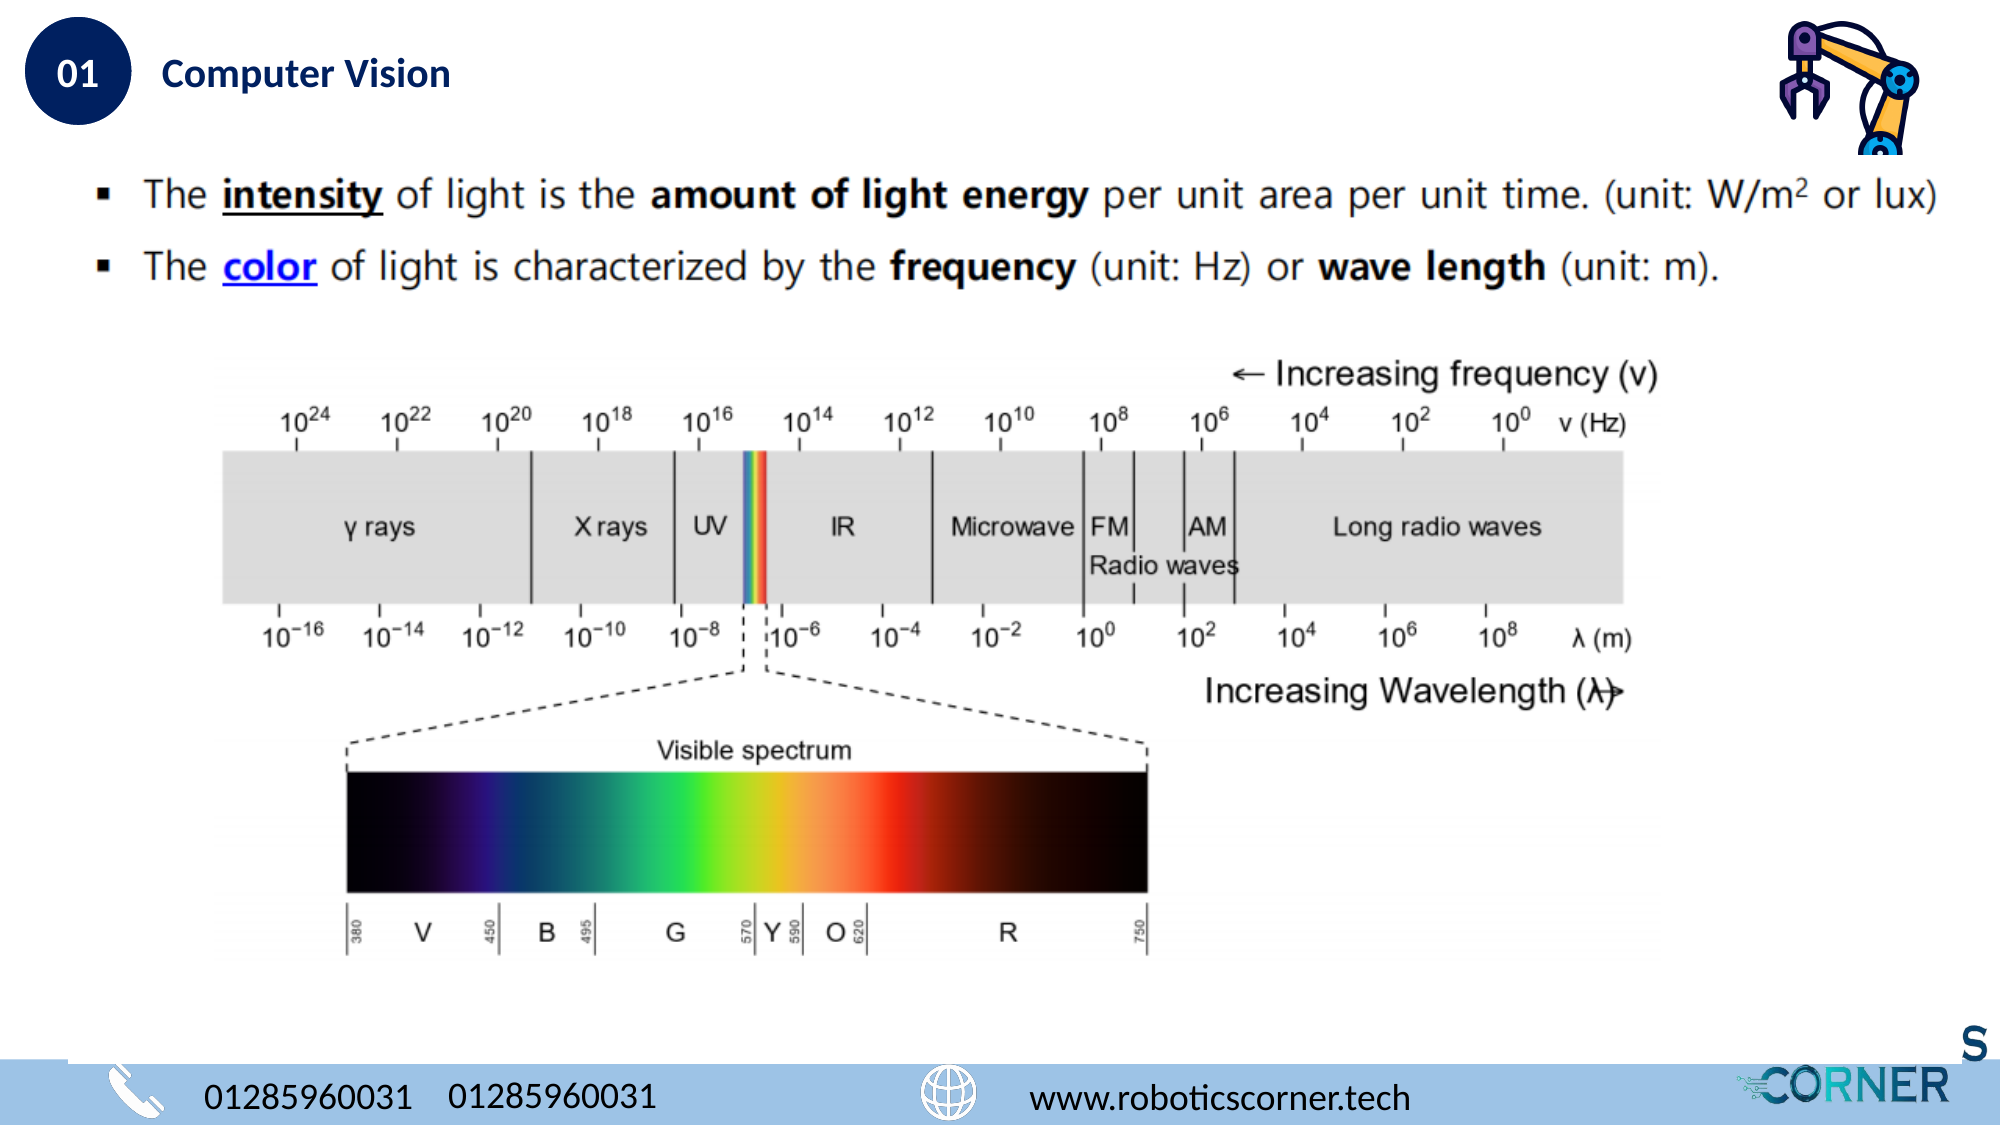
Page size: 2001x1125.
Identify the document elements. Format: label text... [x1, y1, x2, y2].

text_box www.roboticscorner.tech [1014, 1065, 1430, 1125]
text_box 01 [21, 13, 135, 129]
text_box Computer Vision [147, 37, 619, 103]
text_box [1996, 1058, 2000, 1125]
text_box 01285960031 [433, 1064, 684, 1124]
text_box [981, 1064, 1723, 1125]
text_box 01285960031 [189, 1064, 440, 1125]
picture [68, 21, 1996, 1125]
text_box [0, 1058, 189, 1125]
text_box [440, 1064, 915, 1125]
